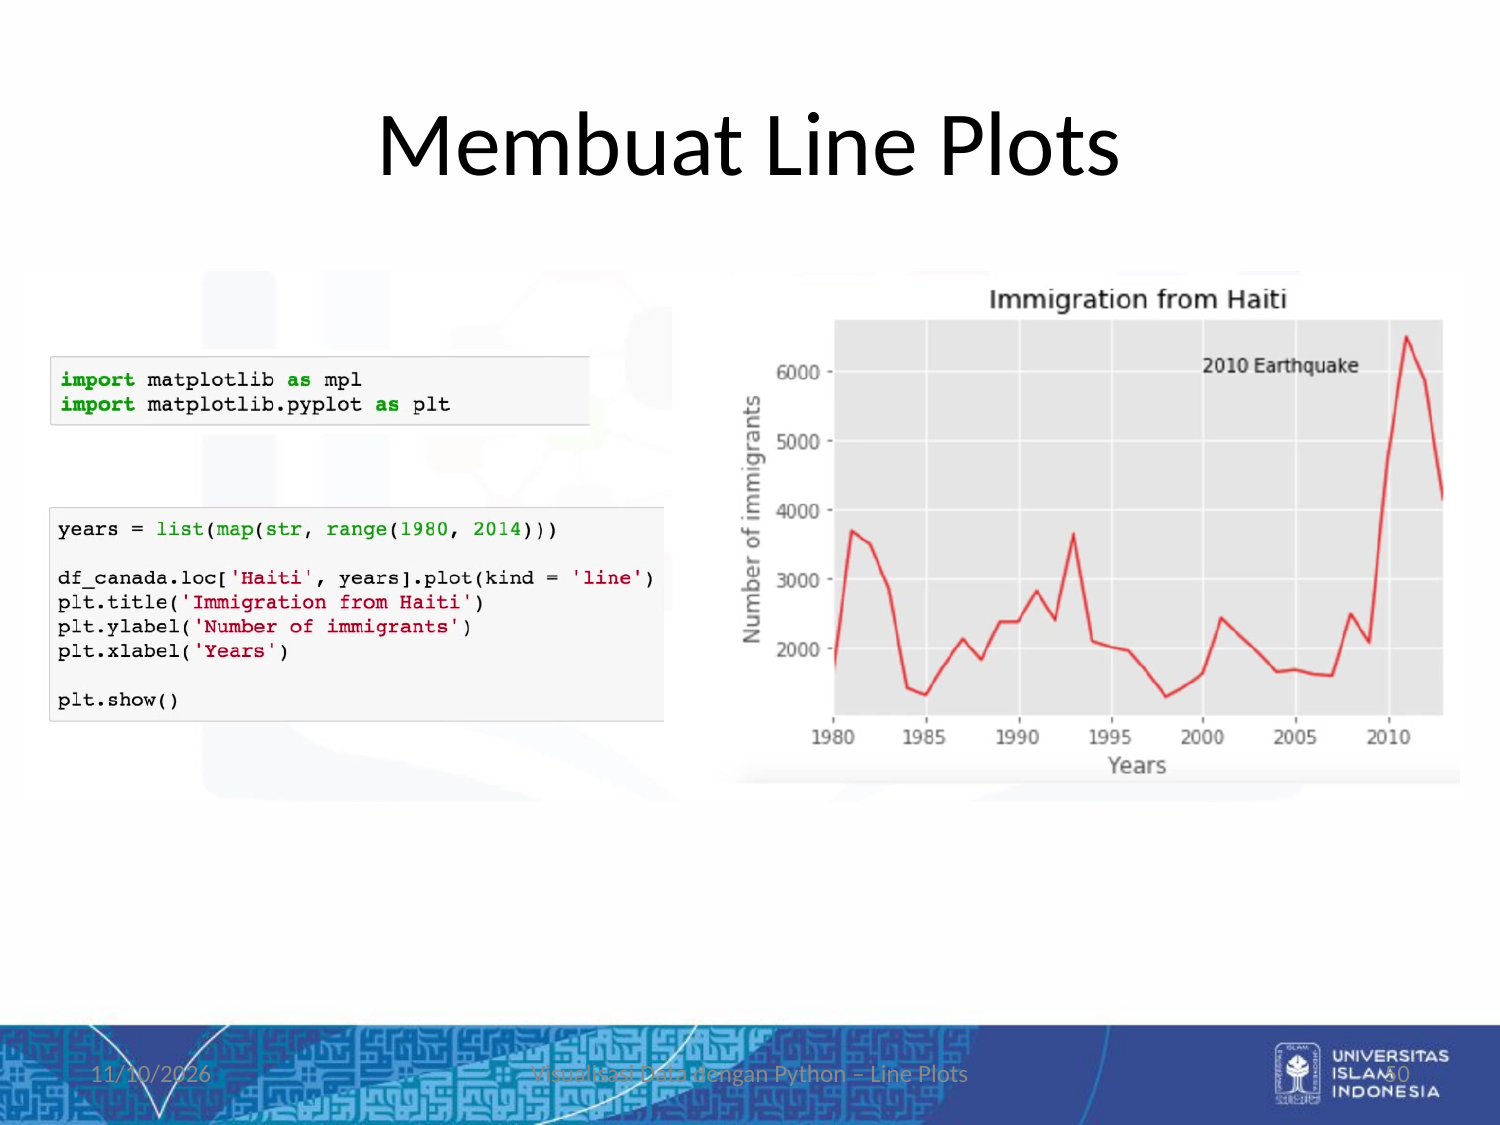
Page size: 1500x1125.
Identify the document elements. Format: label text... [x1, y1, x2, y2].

title Membuat Line Plots [75, 45, 1425, 233]
footer Visualisasi Data dengan Python – Line Plots [512, 1042, 988, 1103]
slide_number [75, 1042, 425, 1103]
slide_number 50 [1074, 1042, 1425, 1103]
picture [0, 0, 1500, 1125]
